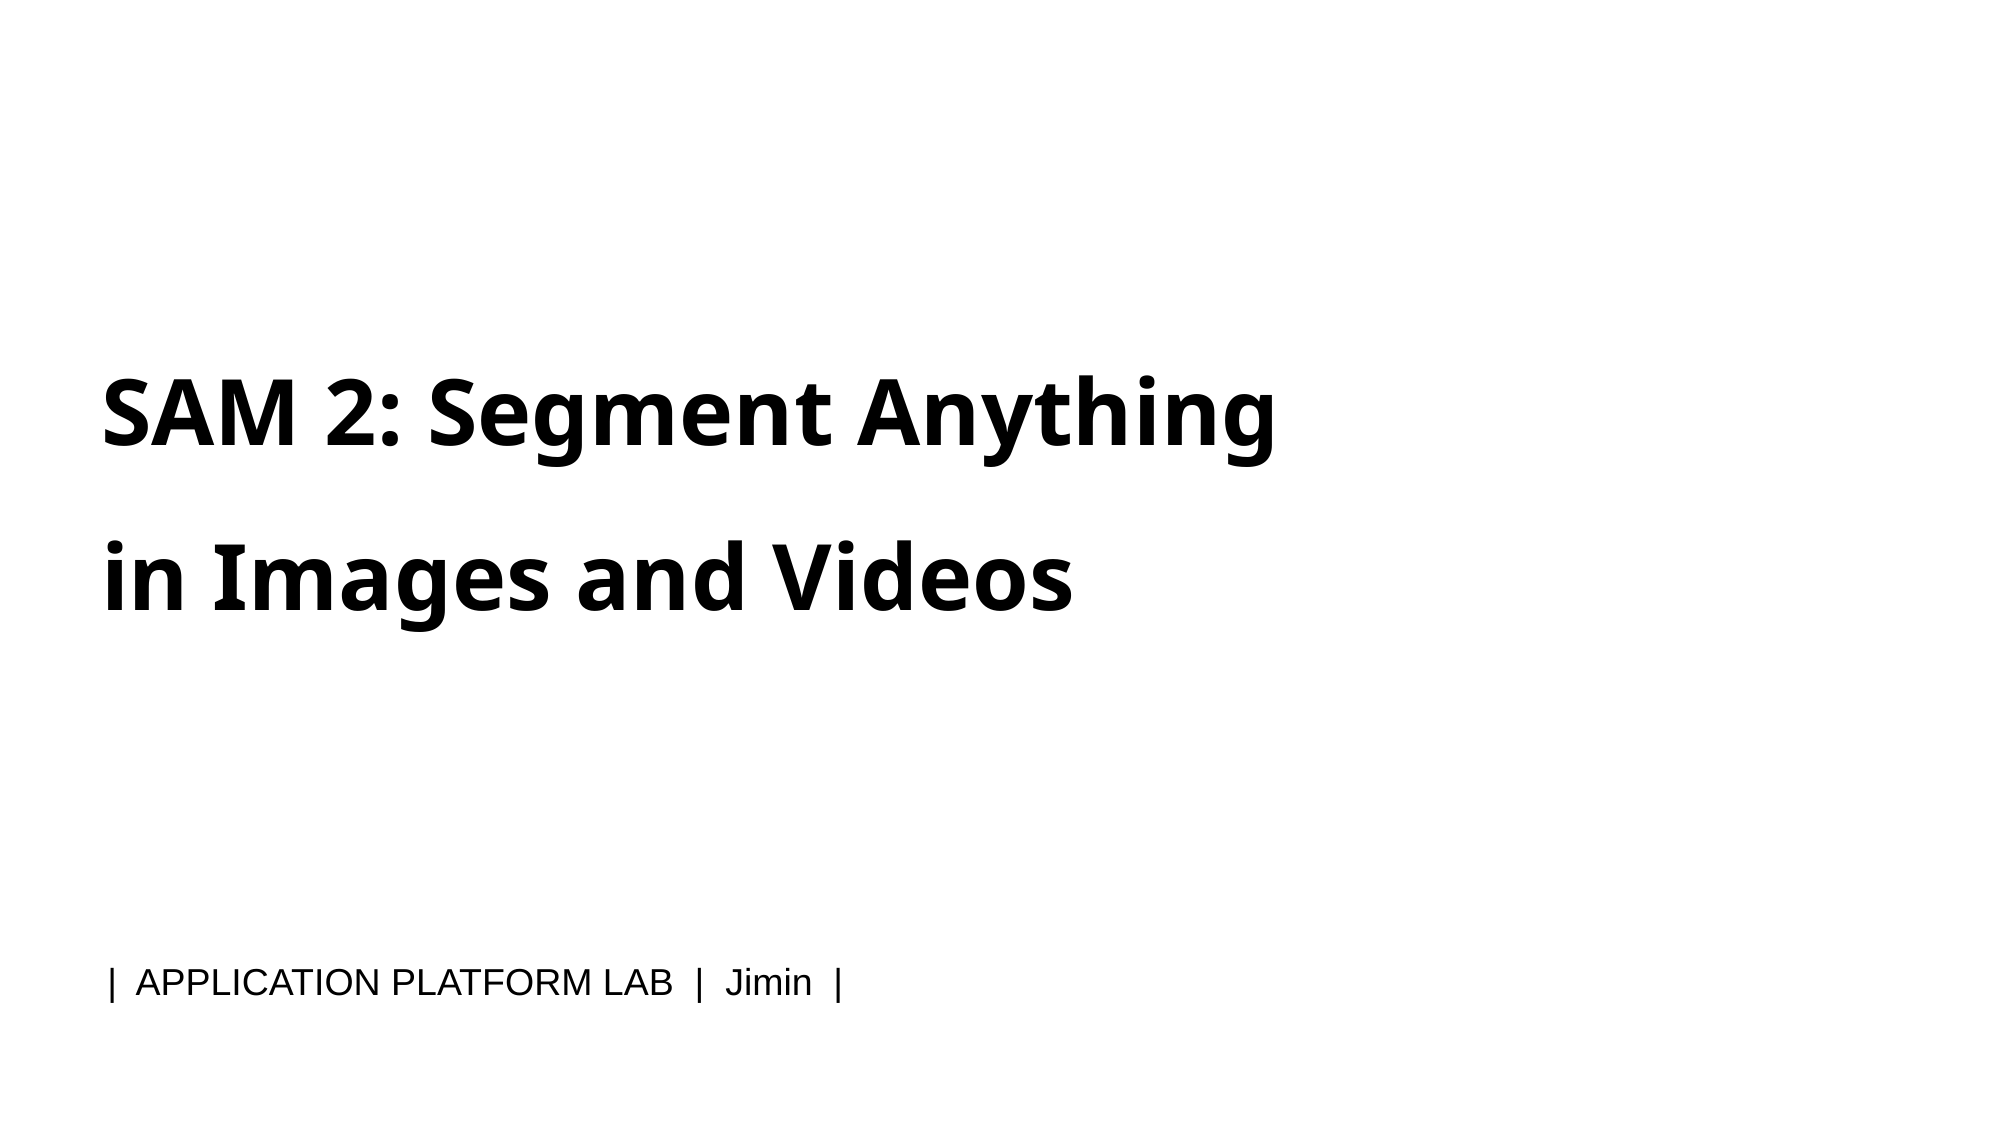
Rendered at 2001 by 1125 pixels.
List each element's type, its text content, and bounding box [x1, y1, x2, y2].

text_box SAM 2: Segment Anything in Images and Videos [86, 291, 1378, 636]
text_box | APPLICATION PLATFORM LAB | Jimin | [92, 950, 1289, 1011]
